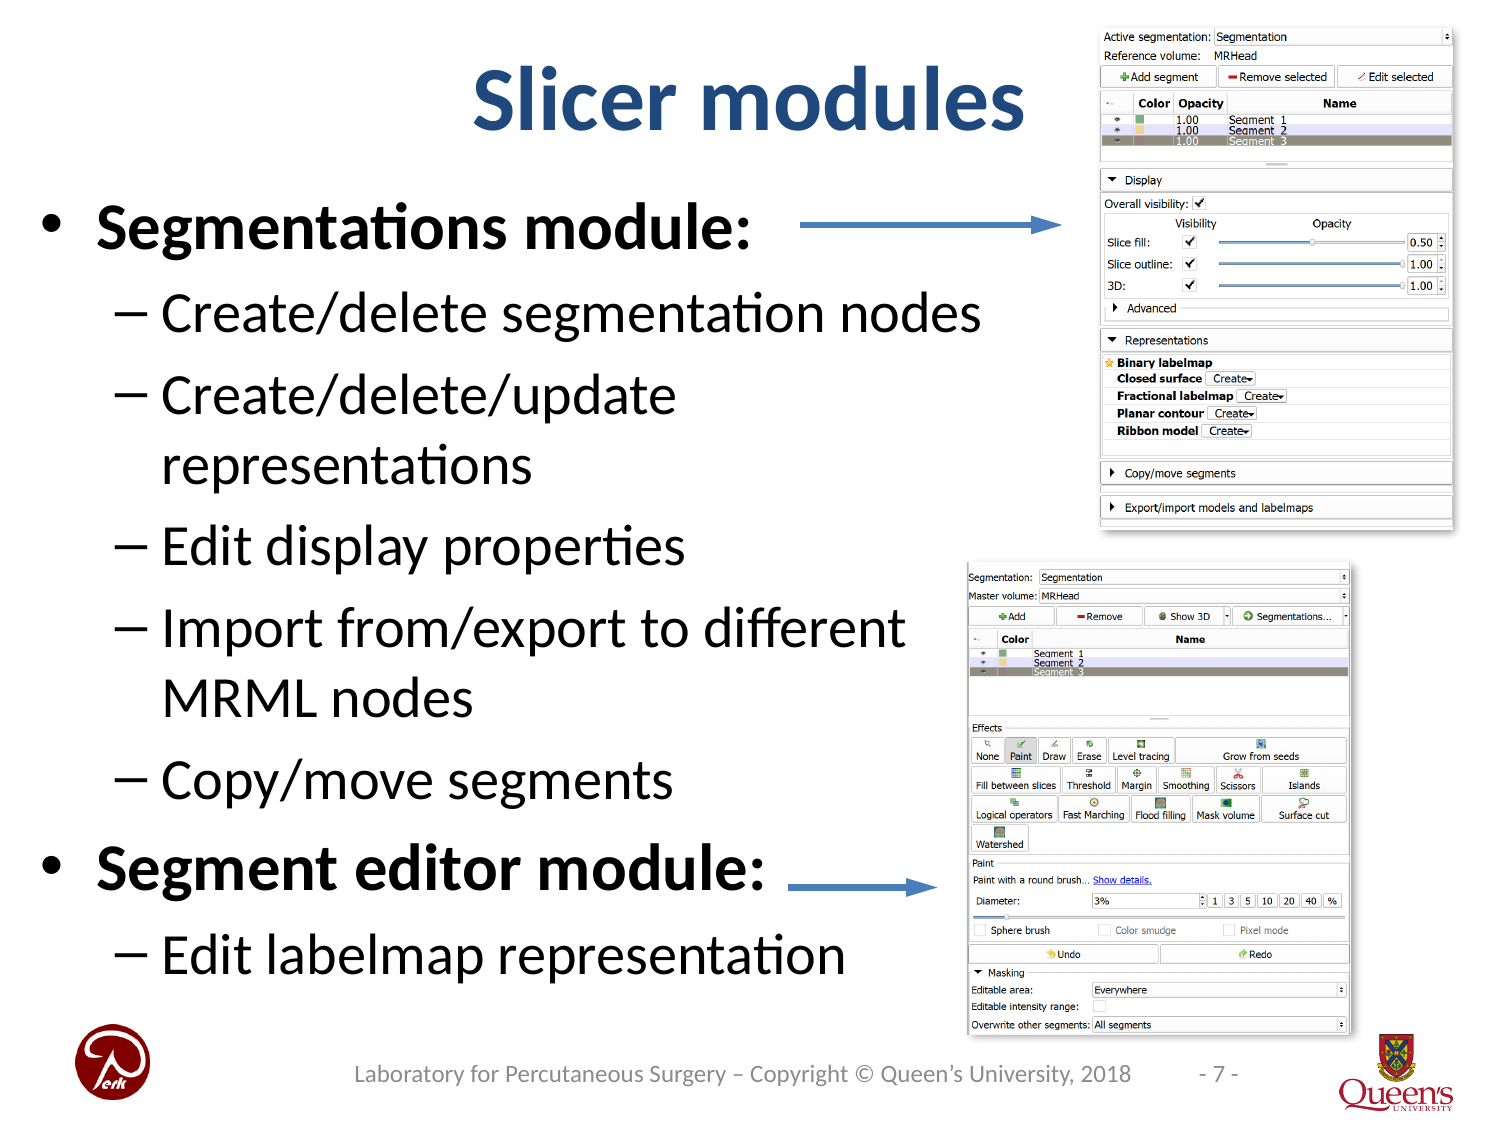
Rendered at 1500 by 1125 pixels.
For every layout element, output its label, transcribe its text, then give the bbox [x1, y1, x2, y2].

slide_number - 7 - [1175, 1044, 1263, 1103]
list Segmentations module: Create/delete segmentation nodes Create/delete/update representations Edit display properties Import from/export to different MRML nodes Copy/move segments Segment editor module: Edit labelmap representation [24, 174, 1013, 996]
footer Laboratory for Percutaneous Surgery – Copyright © Queen’s University, 2018 [312, 1042, 1175, 1103]
picture [1099, 28, 1453, 530]
title Slicer modules [74, 0, 1426, 188]
picture [75, 1024, 150, 1100]
picture [967, 562, 1453, 1111]
